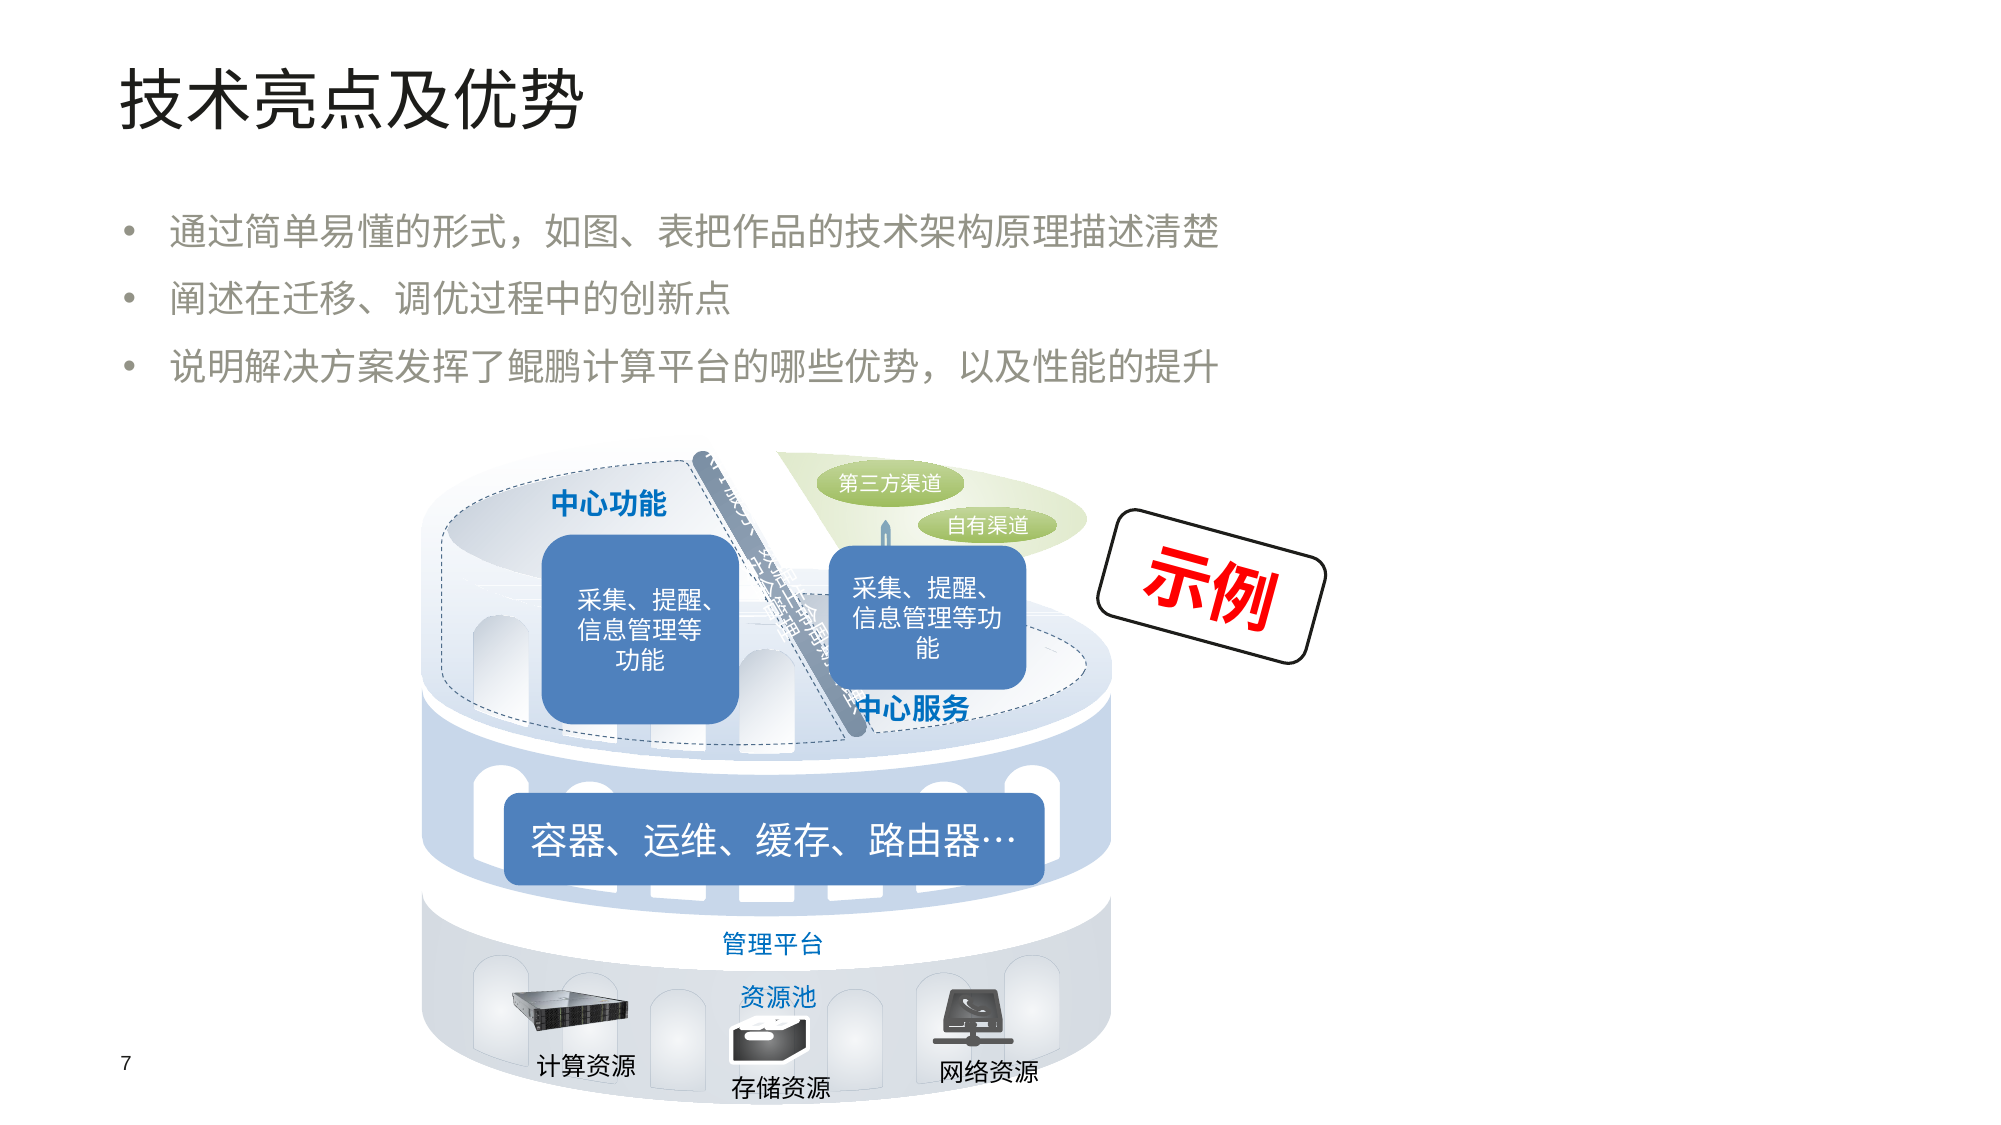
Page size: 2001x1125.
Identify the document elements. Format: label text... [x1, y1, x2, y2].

subtitle 技术亮点及优势 [118, 66, 1881, 230]
text_box 示例 [1112, 508, 1327, 665]
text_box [421, 430, 1112, 1108]
list 通过简单易懂的形式，如图、表把作品的技术架构原理描述清楚 阐述在迁移、调优过程中的创新点 说明解决方案发挥了鲲鹏计算平台的哪些优势，以及性能的提升 [120, 185, 1882, 400]
